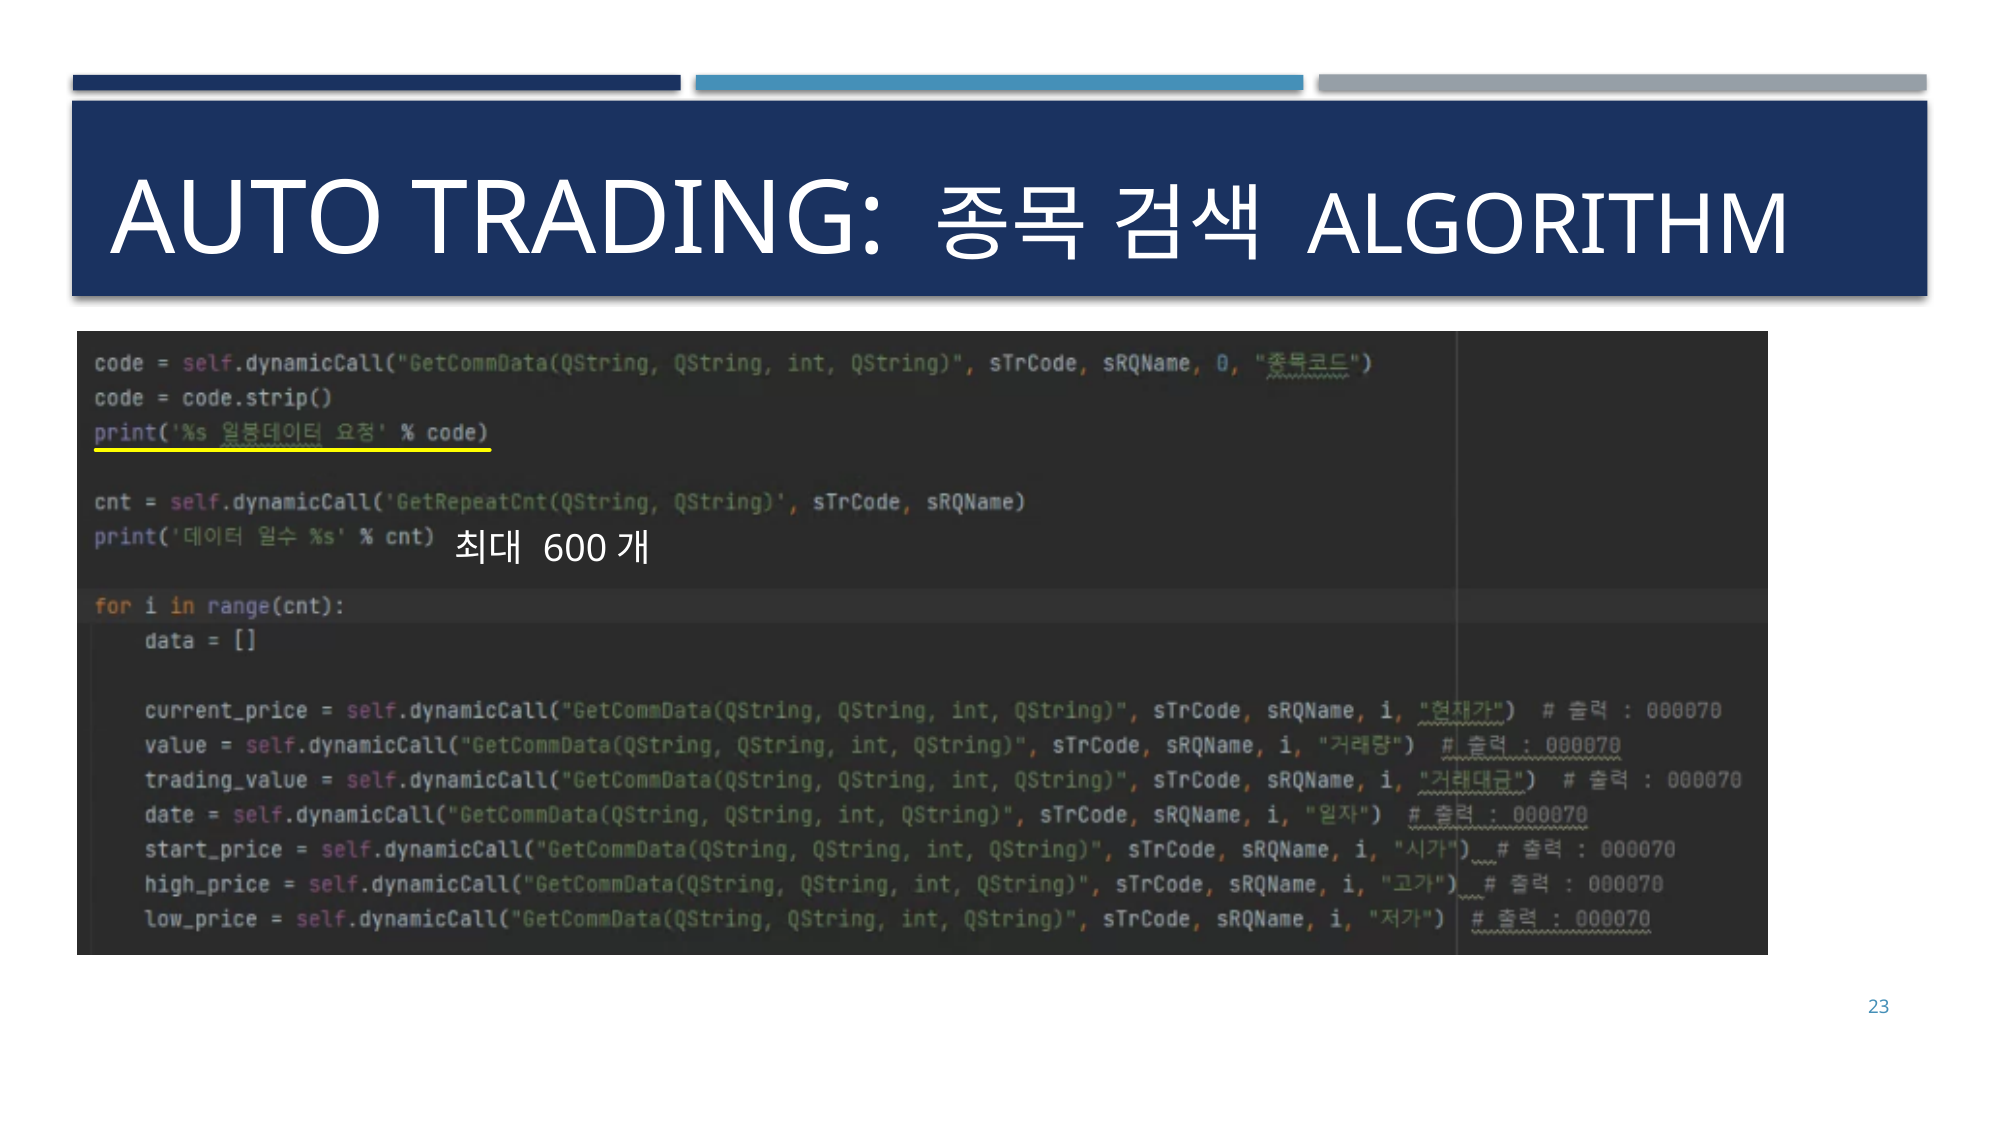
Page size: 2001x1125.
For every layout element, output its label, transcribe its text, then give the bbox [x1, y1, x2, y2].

picture [77, 331, 1768, 955]
slide_number 23 [1732, 977, 1905, 1037]
title AUTO TRADING: 종목 검색 algorithm [95, 115, 1905, 282]
